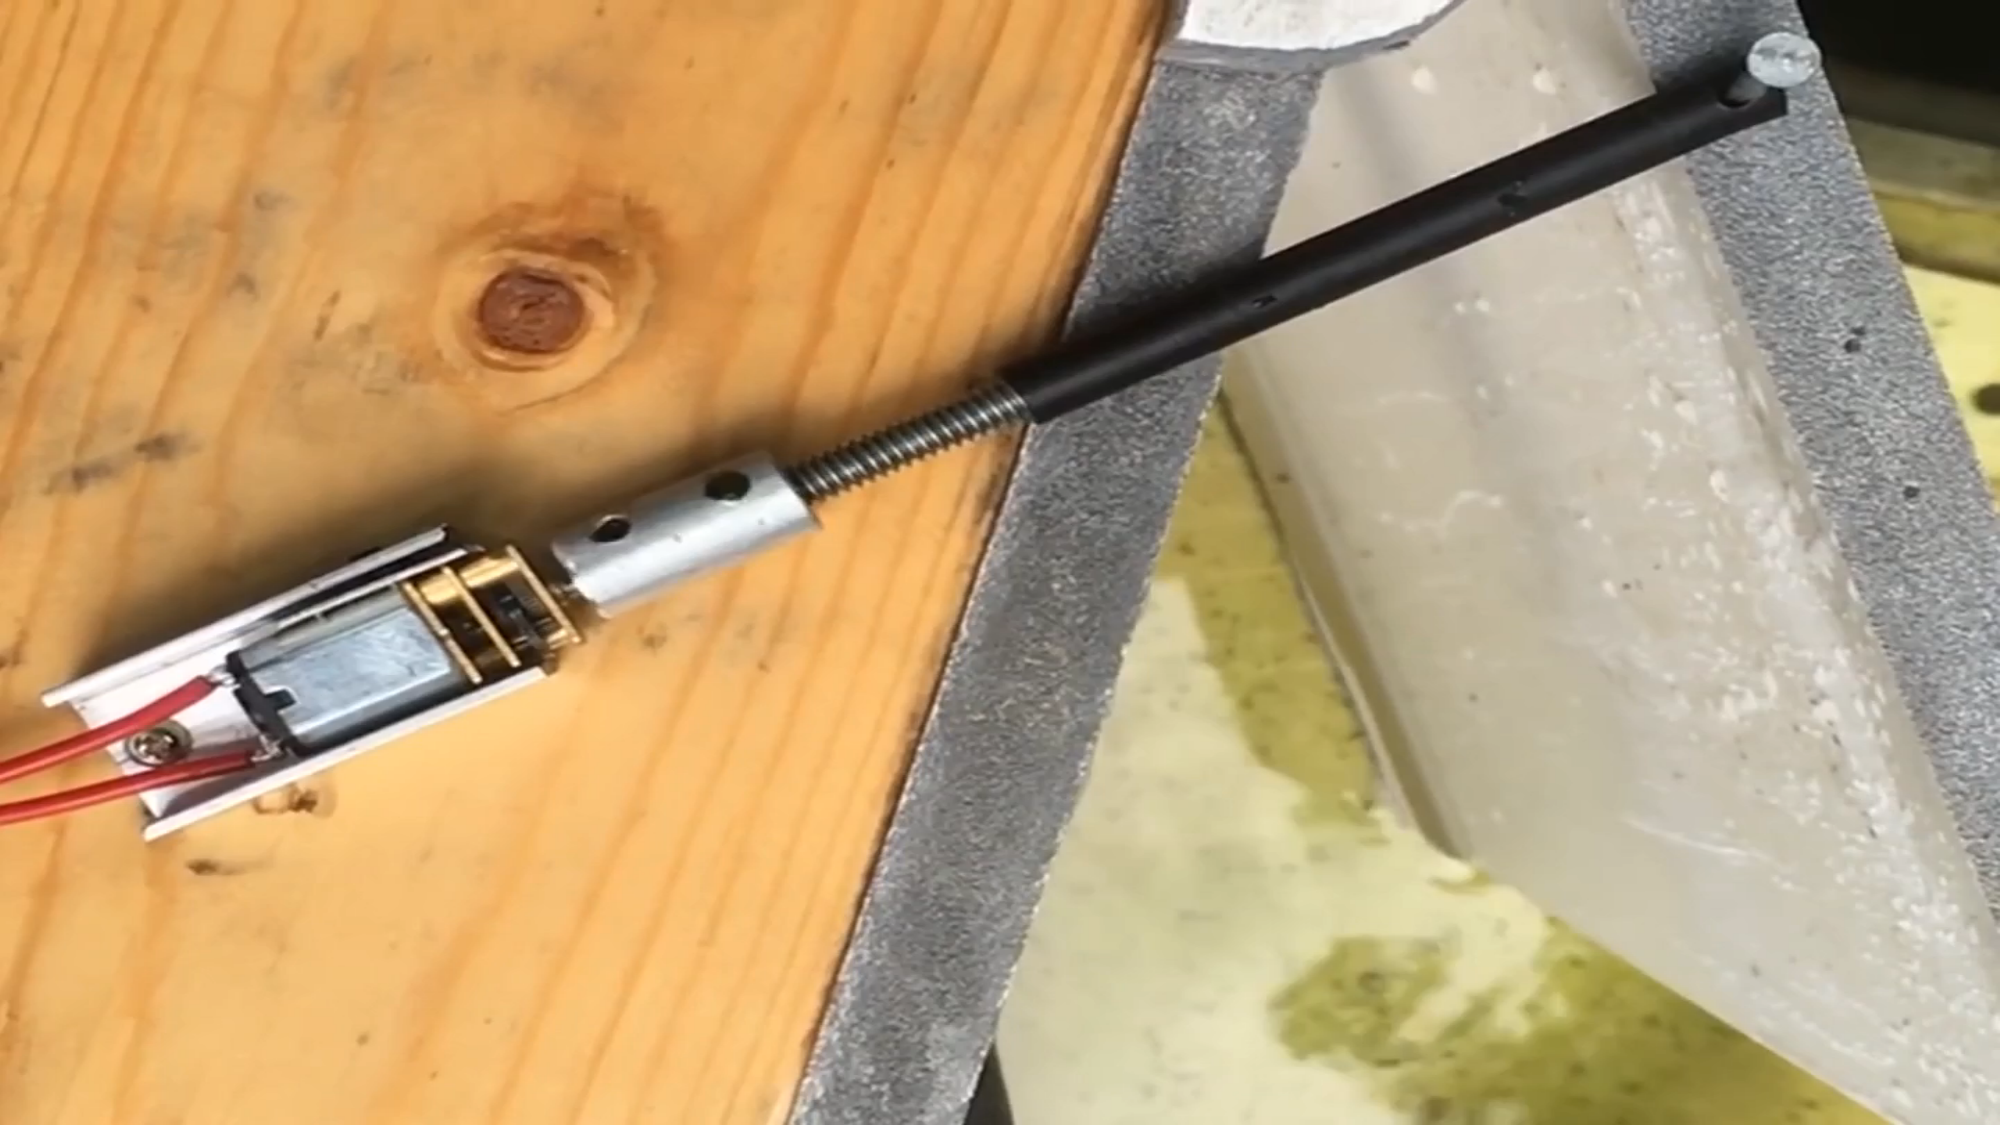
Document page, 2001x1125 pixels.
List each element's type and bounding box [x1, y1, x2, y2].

text_box [0, 0, 2000, 1125]
